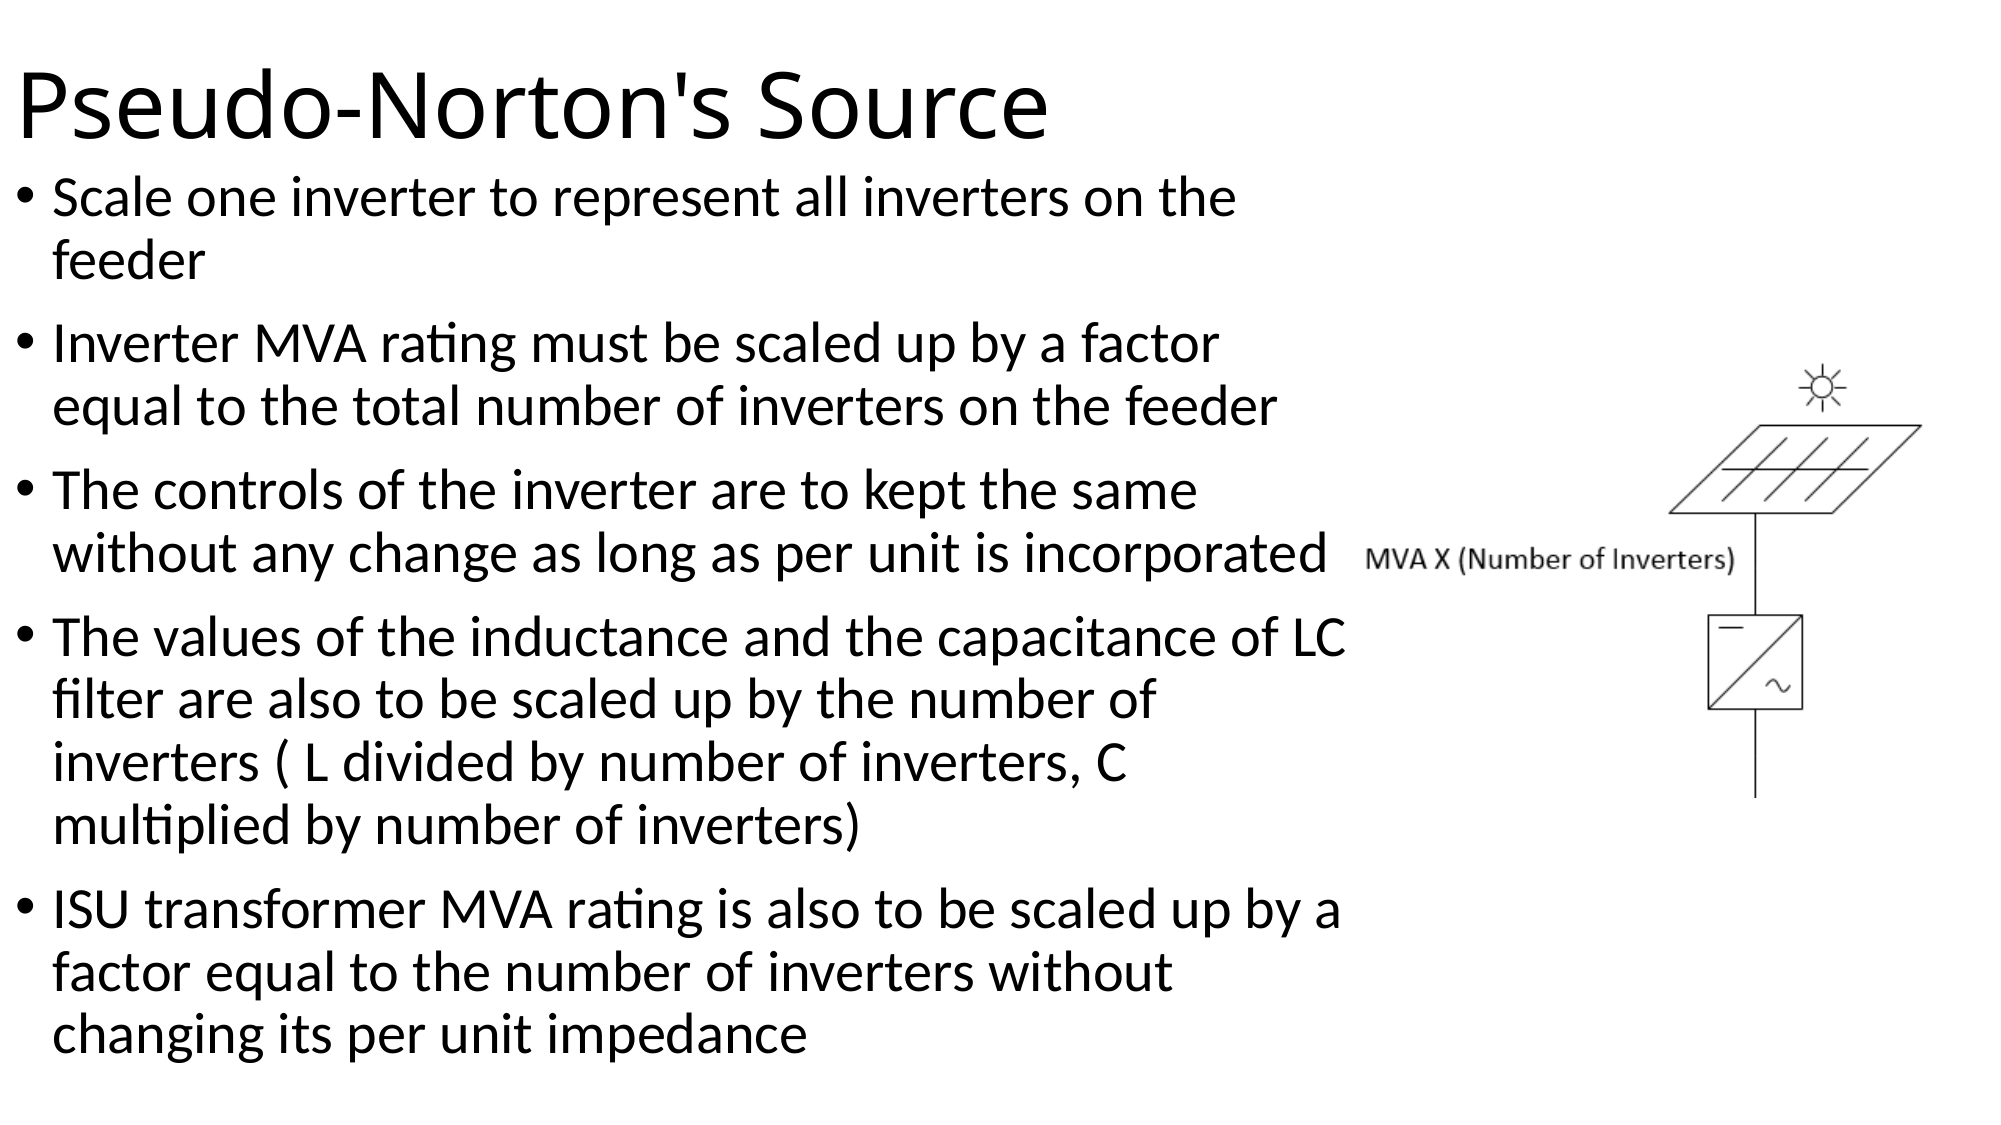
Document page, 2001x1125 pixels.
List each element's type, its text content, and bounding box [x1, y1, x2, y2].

list Scale one inverter to represent all inverters on the feeder Inverter MVA rating must be scaled up by a factor equal to the total number of inverters on the feeder The controls of the inverter are to kept the same without any change as long as per unit is incorporated The values of the inductance and the capacitance of LC filter are also to be scaled up by the number of inverters ( L divided by number of inverters, C multiplied by number of inverters) ISU transformer MVA rating is also to be scaled up by a factor equal to the number of inverters without changing its per unit impedance [0, 158, 1365, 1125]
title Pseudo-Norton's Source [0, 0, 1725, 218]
picture [1364, 298, 1972, 798]
